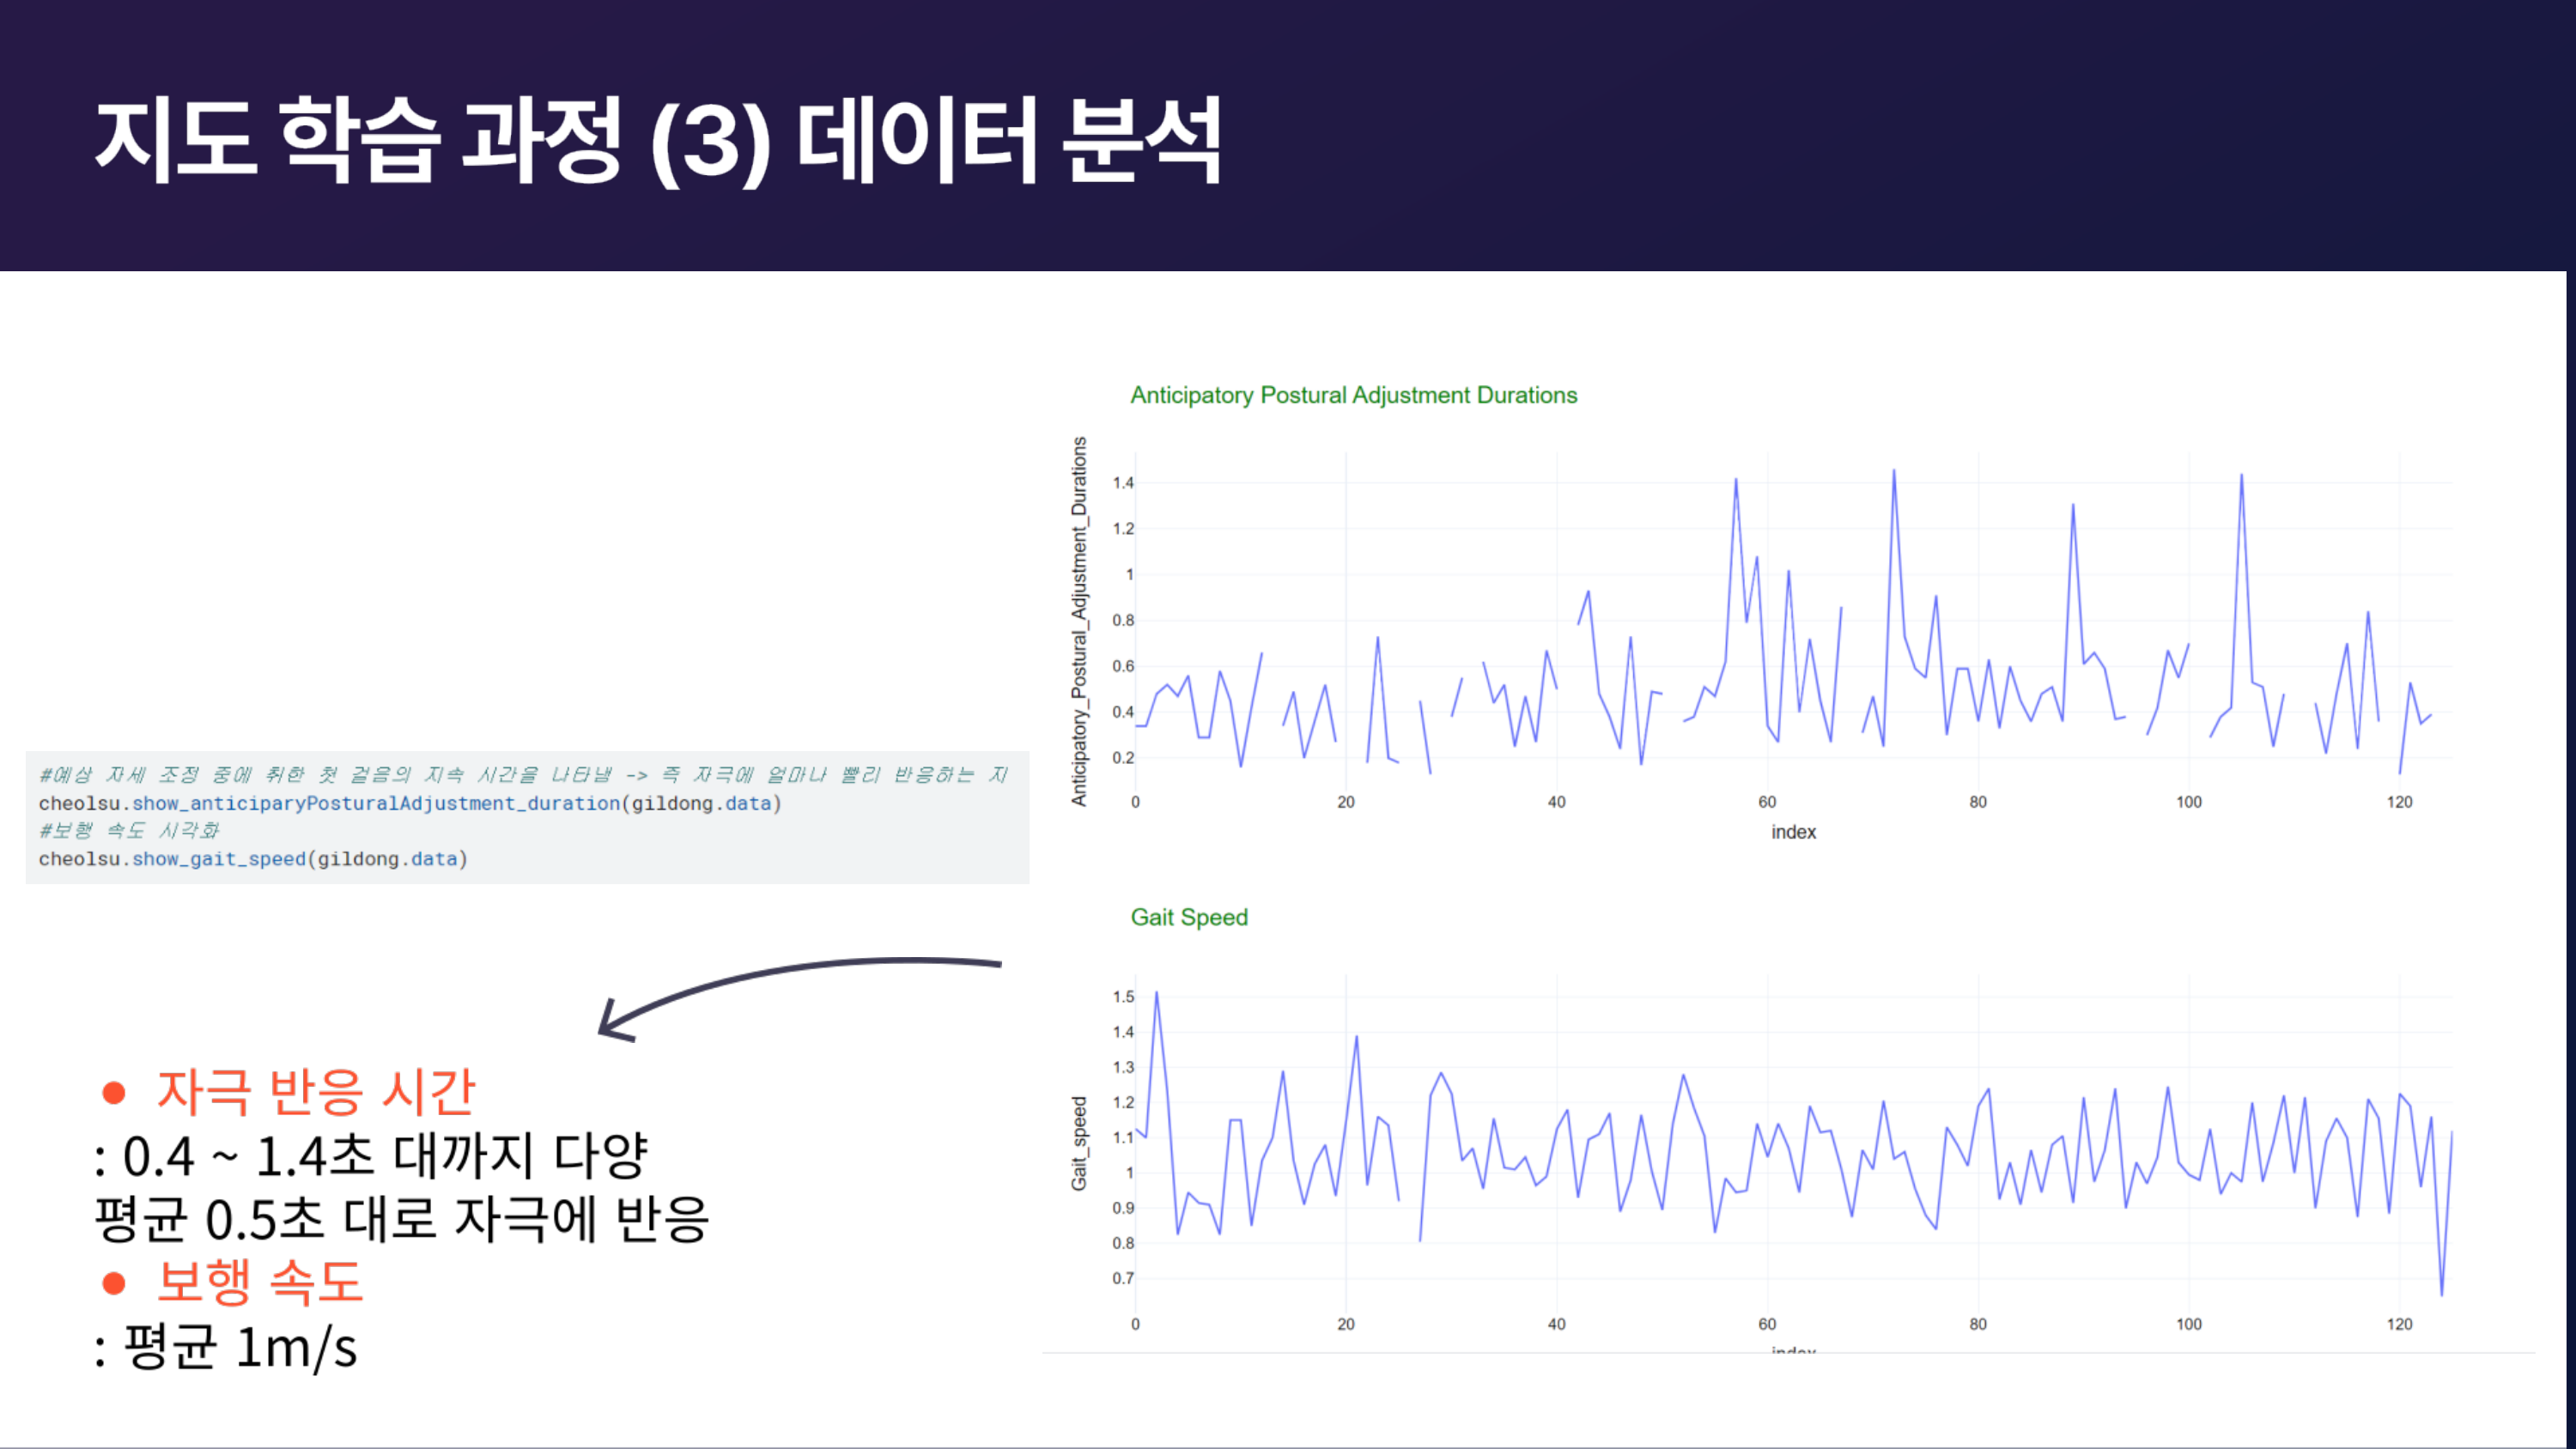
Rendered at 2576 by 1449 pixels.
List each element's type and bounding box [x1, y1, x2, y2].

text_box [26, 750, 1030, 884]
text_box [1042, 366, 2536, 1354]
text_box [0, 270, 2567, 1449]
text_box [598, 956, 1002, 1043]
text_box [0, 0, 2576, 1449]
picture [64, 41, 1315, 298]
picture [76, 1034, 768, 1434]
